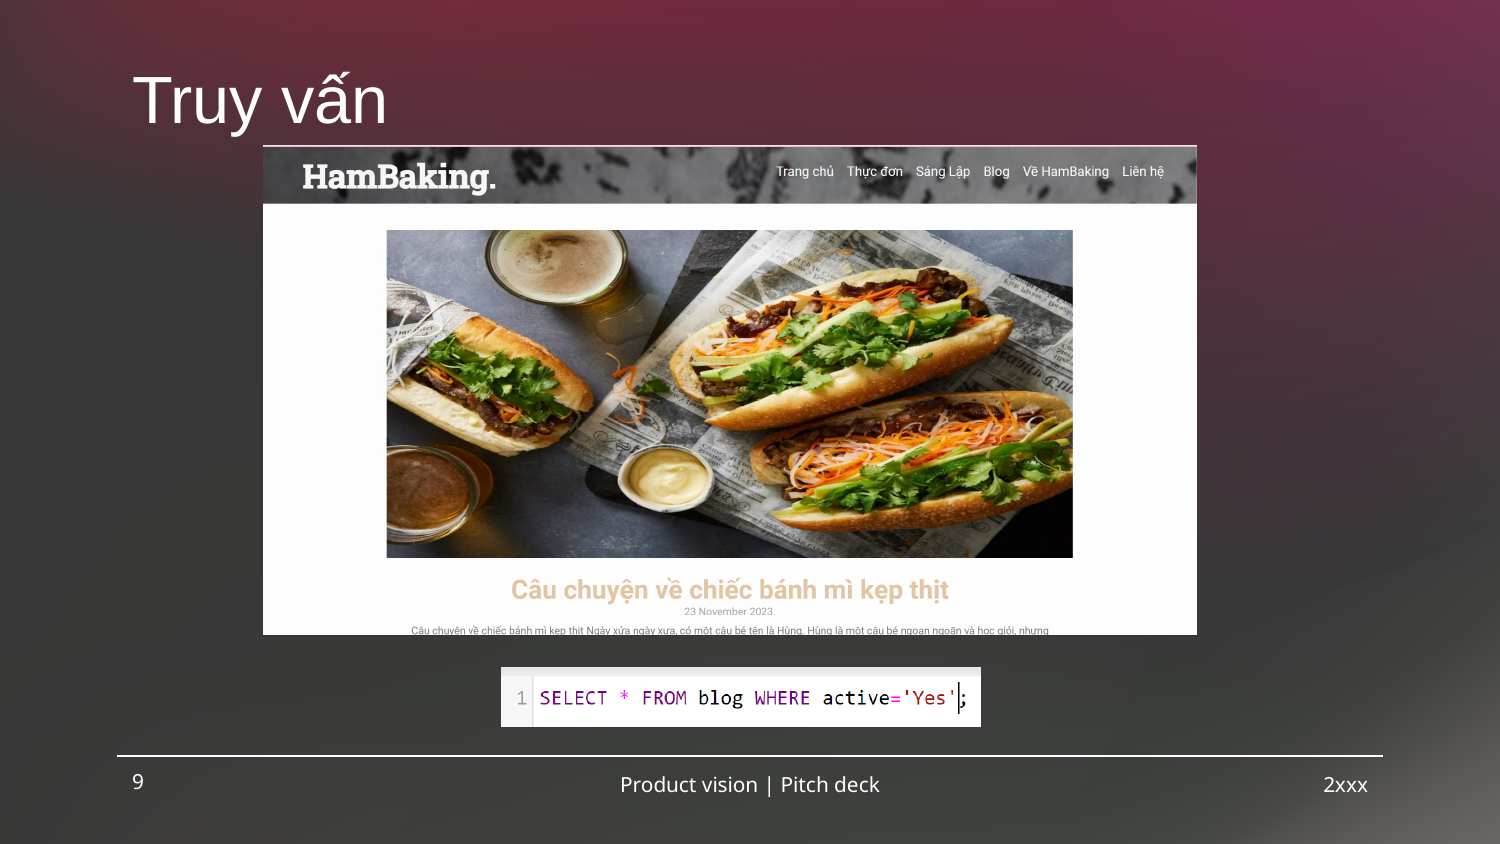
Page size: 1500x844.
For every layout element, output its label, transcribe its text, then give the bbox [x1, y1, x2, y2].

subtitle Product vision | Pitch deck [546, 758, 954, 809]
subtitle 2xxx [1202, 758, 1383, 809]
title Truy vấn [116, 41, 1383, 136]
picture [0, 0, 1500, 844]
slide_number 9 [116, 757, 192, 808]
